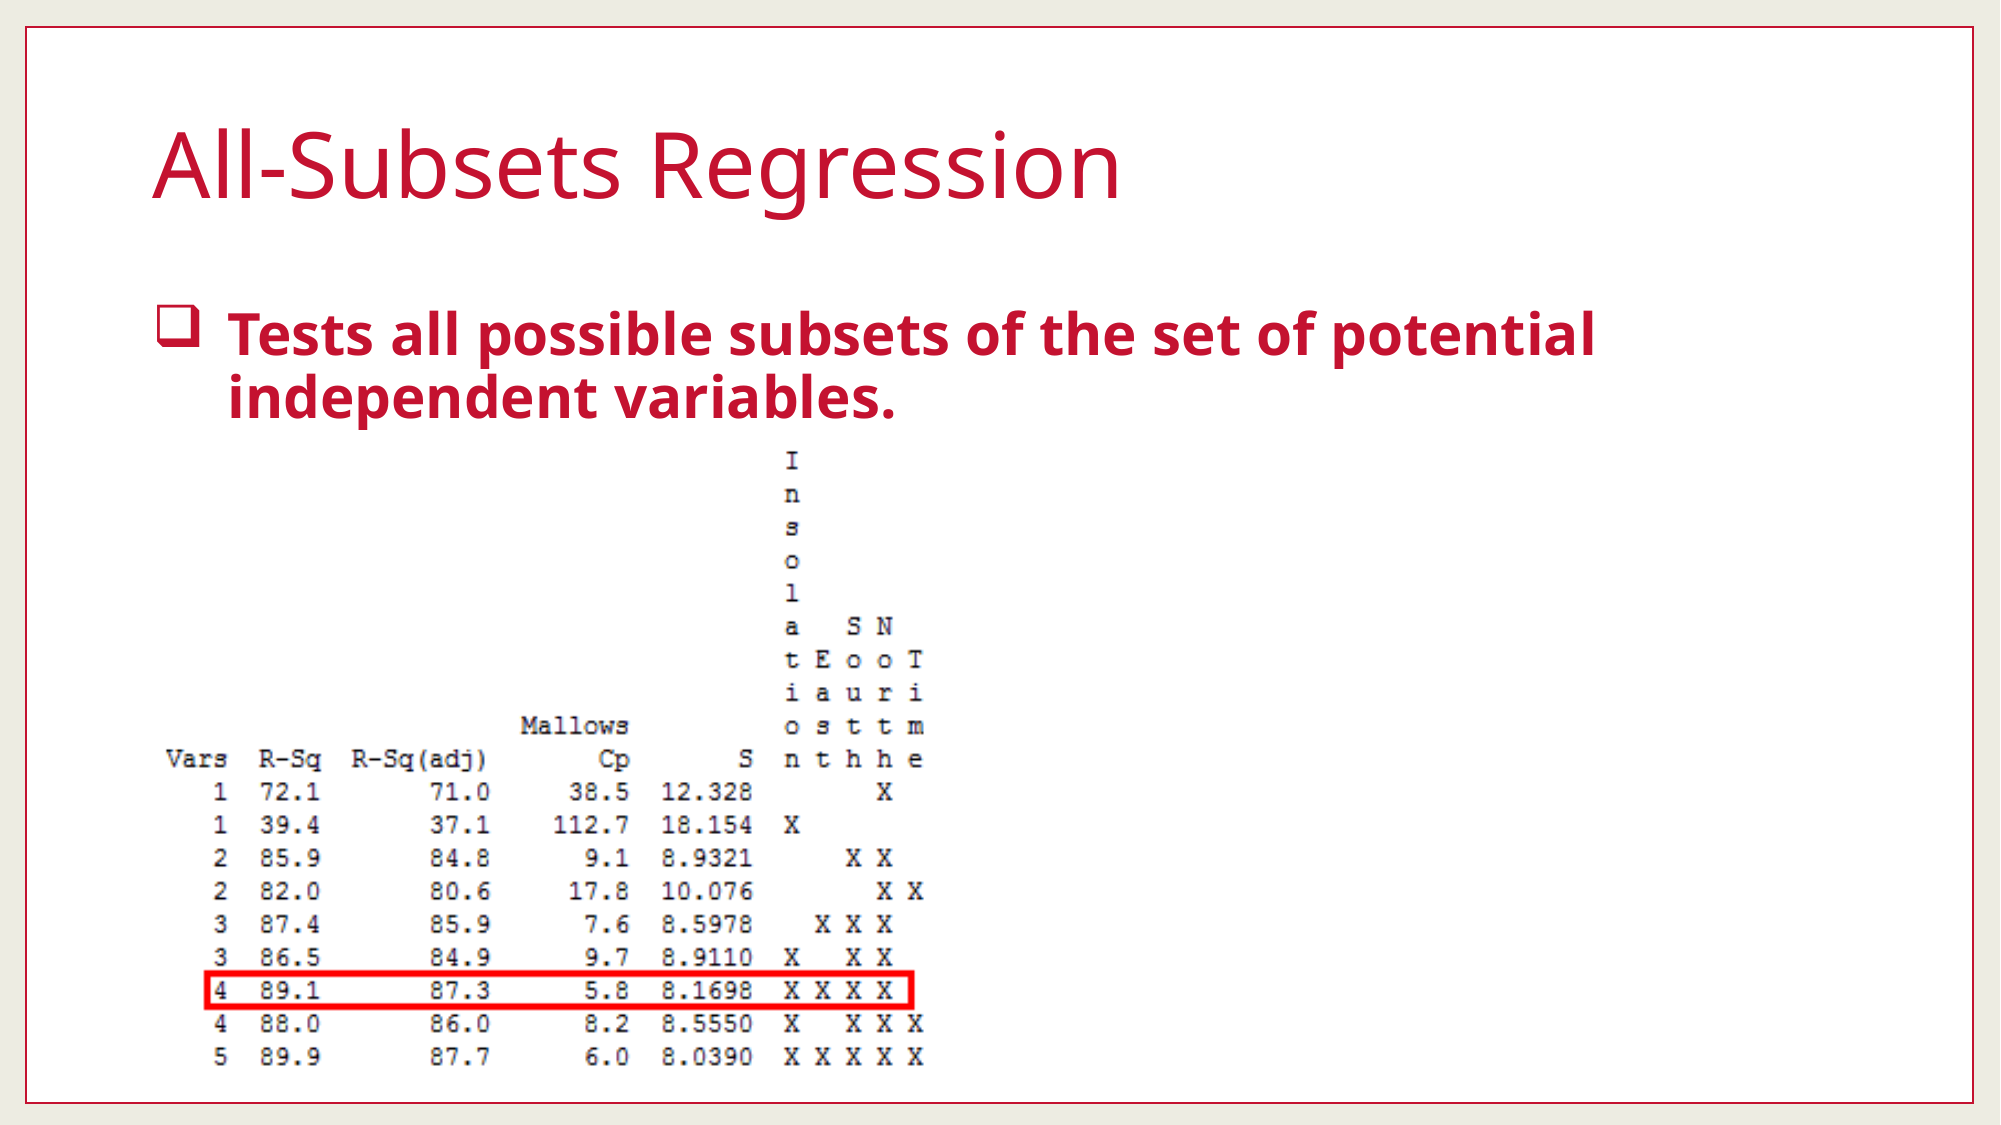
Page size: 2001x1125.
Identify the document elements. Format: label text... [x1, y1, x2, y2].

title All-Subsets Regression [137, 59, 1945, 278]
list Tests all possible subsets of the set of potential independent variables. [137, 297, 1955, 1012]
picture [155, 430, 1127, 1080]
